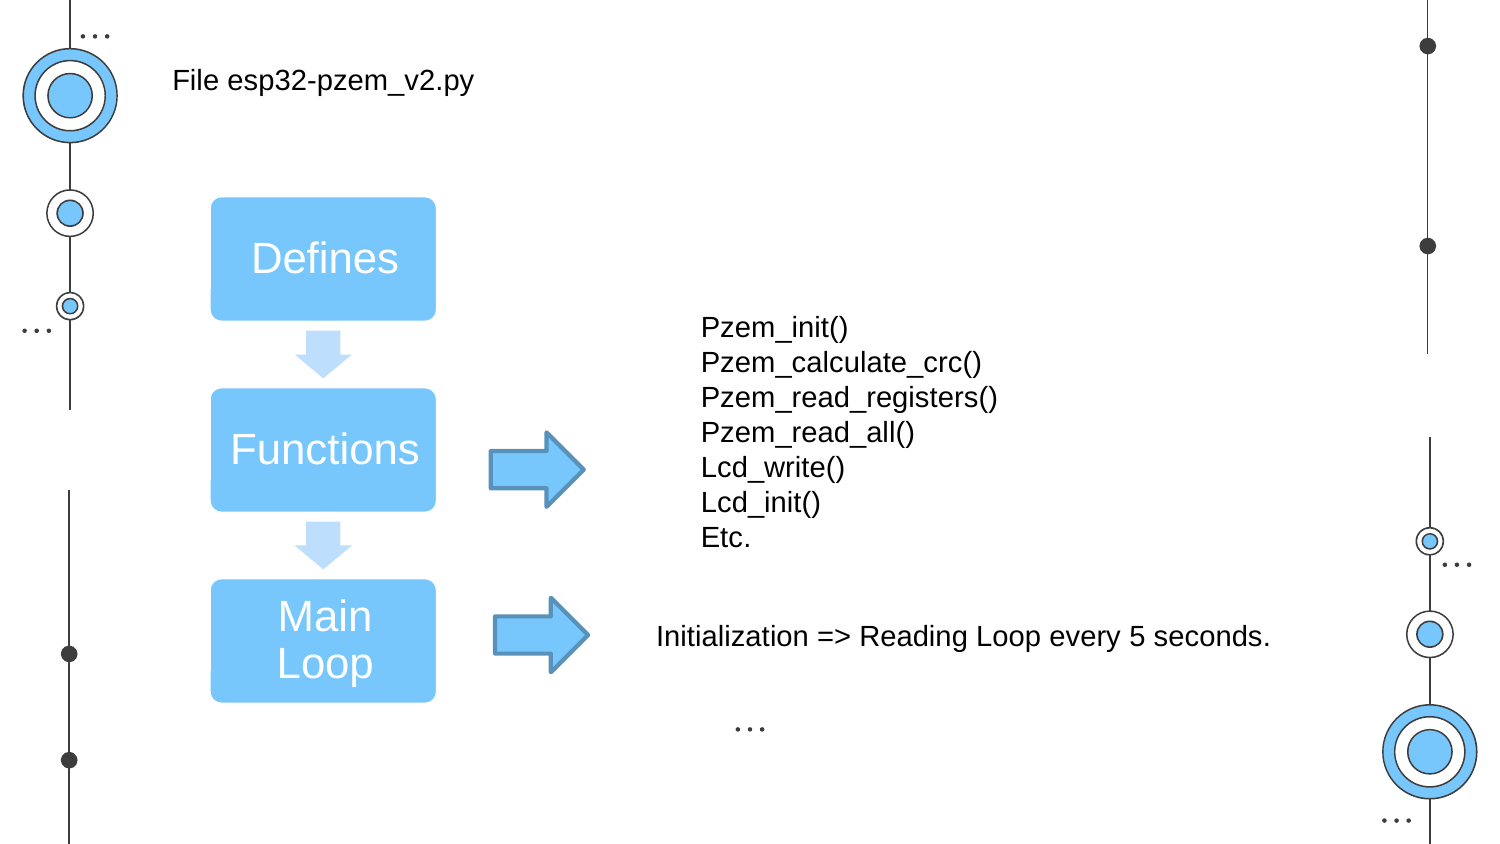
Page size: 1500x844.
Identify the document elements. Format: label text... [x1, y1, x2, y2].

text_box Pzem_init() Pzem_calculate_crc() Pzem_read_registers() Pzem_read_all() Lcd_write() Lcd_init() Etc. [685, 301, 1014, 561]
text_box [62, 195, 584, 705]
text_box Initialization => Reading Loop every 5 seconds. [641, 609, 1296, 660]
text_box File esp32-pzem_v2.py [157, 54, 491, 104]
